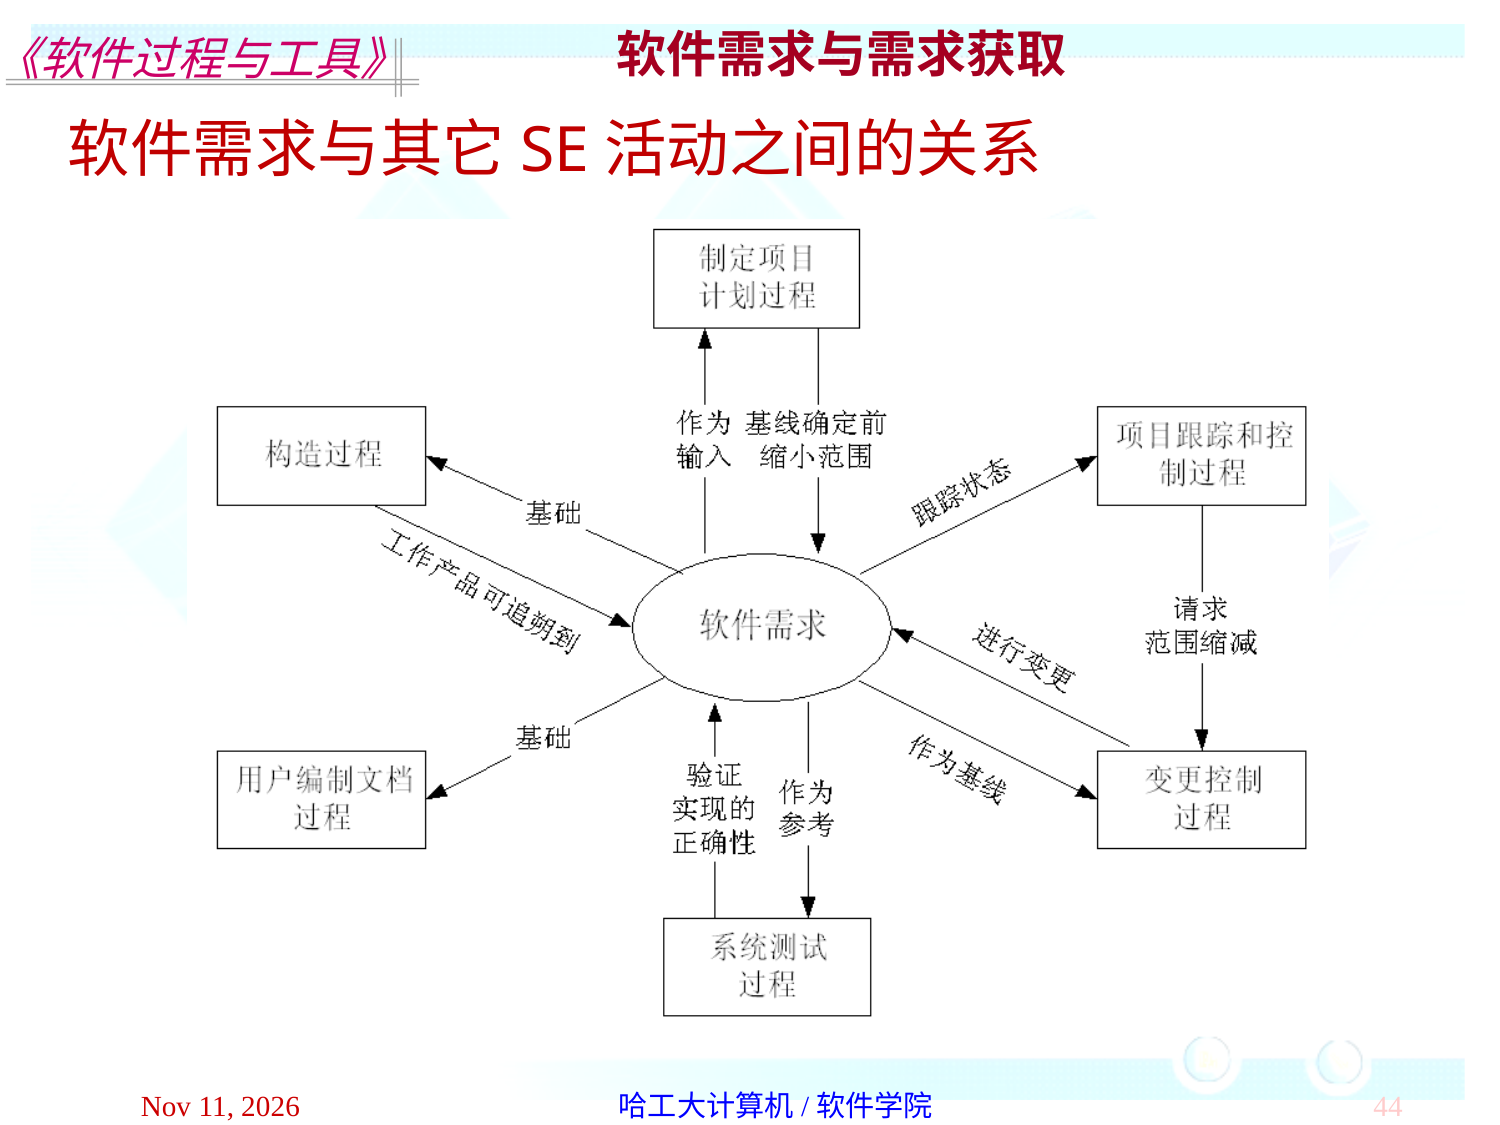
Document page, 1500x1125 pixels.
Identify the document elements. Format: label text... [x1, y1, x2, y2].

text_box 软件需求与需求获取 [389, 15, 1294, 90]
picture [187, 219, 1329, 1029]
text_box 软件需求与其它SE活动之间的关系 [53, 101, 1447, 209]
